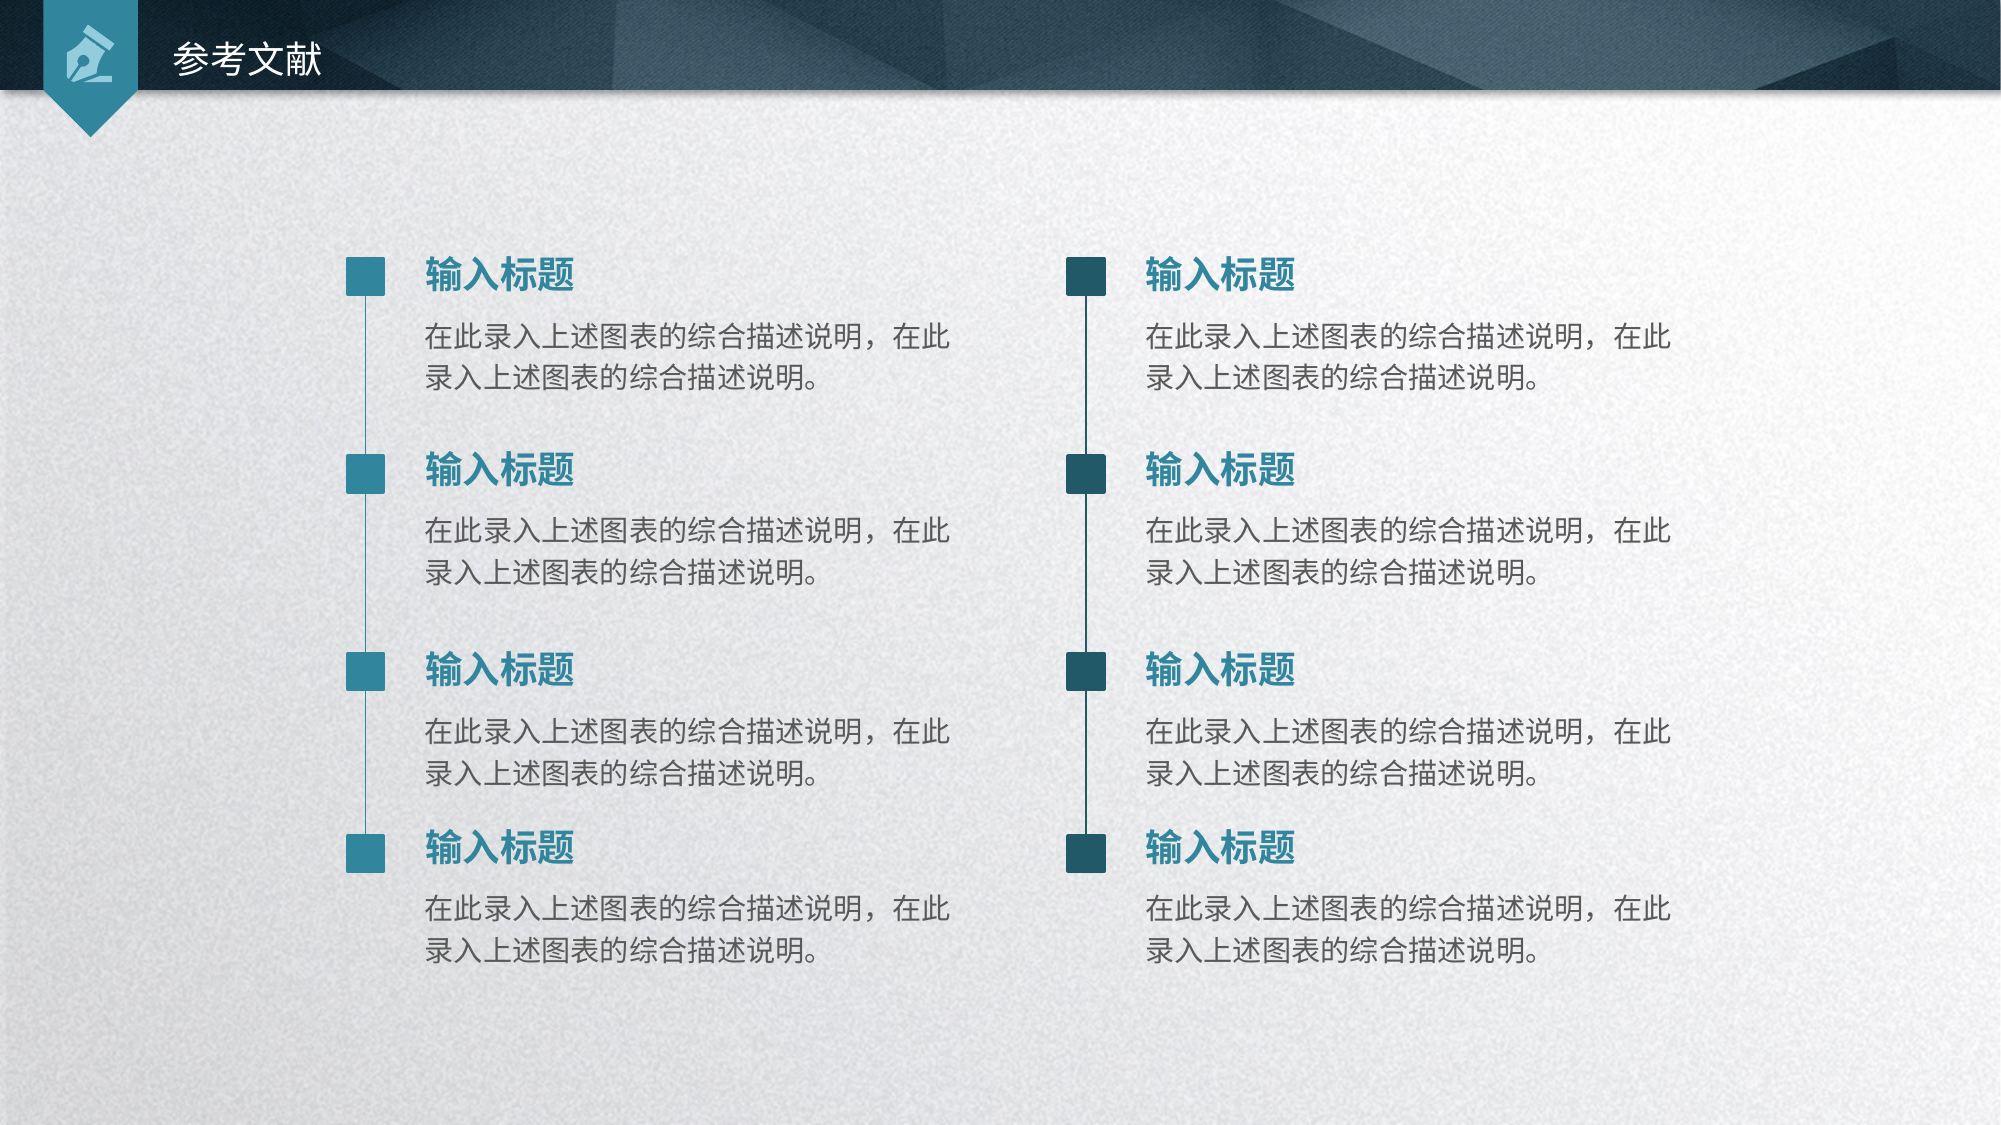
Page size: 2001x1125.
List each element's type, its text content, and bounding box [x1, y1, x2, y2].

text_box 参考文献 [161, 30, 469, 88]
text_box 在此录入上述图表的综合描述说明，在此录入上述图表的综合描述说明。 [1130, 497, 1698, 597]
text_box 输入标题 [1130, 638, 1312, 698]
text_box 输入标题 [410, 243, 591, 303]
text_box [1066, 652, 1106, 691]
text_box 在此录入上述图表的综合描述说明，在此录入上述图表的综合描述说明。 [1130, 303, 1698, 403]
text_box [140, 0, 2001, 92]
text_box [346, 652, 385, 691]
text_box 在此录入上述图表的综合描述说明，在此录入上述图表的综合描述说明。 [409, 303, 977, 403]
text_box [346, 834, 385, 873]
text_box 在此录入上述图表的综合描述说明，在此录入上述图表的综合描述说明。 [409, 497, 977, 597]
text_box 输入标题 [410, 638, 591, 698]
text_box [346, 454, 385, 494]
text_box 在此录入上述图表的综合描述说明，在此录入上述图表的综合描述说明。 [409, 698, 977, 798]
text_box 输入标题 [1130, 438, 1312, 497]
text_box [0, 0, 41, 92]
text_box [1066, 454, 1106, 494]
text_box 输入标题 [410, 438, 591, 497]
text_box [1066, 257, 1106, 296]
text_box 在此录入上述图表的综合描述说明，在此录入上述图表的综合描述说明。 [1130, 875, 1698, 975]
text_box 输入标题 [1130, 243, 1312, 303]
picture [0, 92, 2001, 1125]
text_box 在此录入上述图表的综合描述说明，在此录入上述图表的综合描述说明。 [1130, 698, 1698, 798]
text_box 在此录入上述图表的综合描述说明，在此录入上述图表的综合描述说明。 [409, 875, 977, 975]
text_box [43, 0, 139, 138]
text_box [1066, 834, 1106, 873]
text_box 输入标题 [1130, 816, 1312, 875]
text_box [346, 257, 385, 296]
text_box 输入标题 [410, 816, 591, 875]
